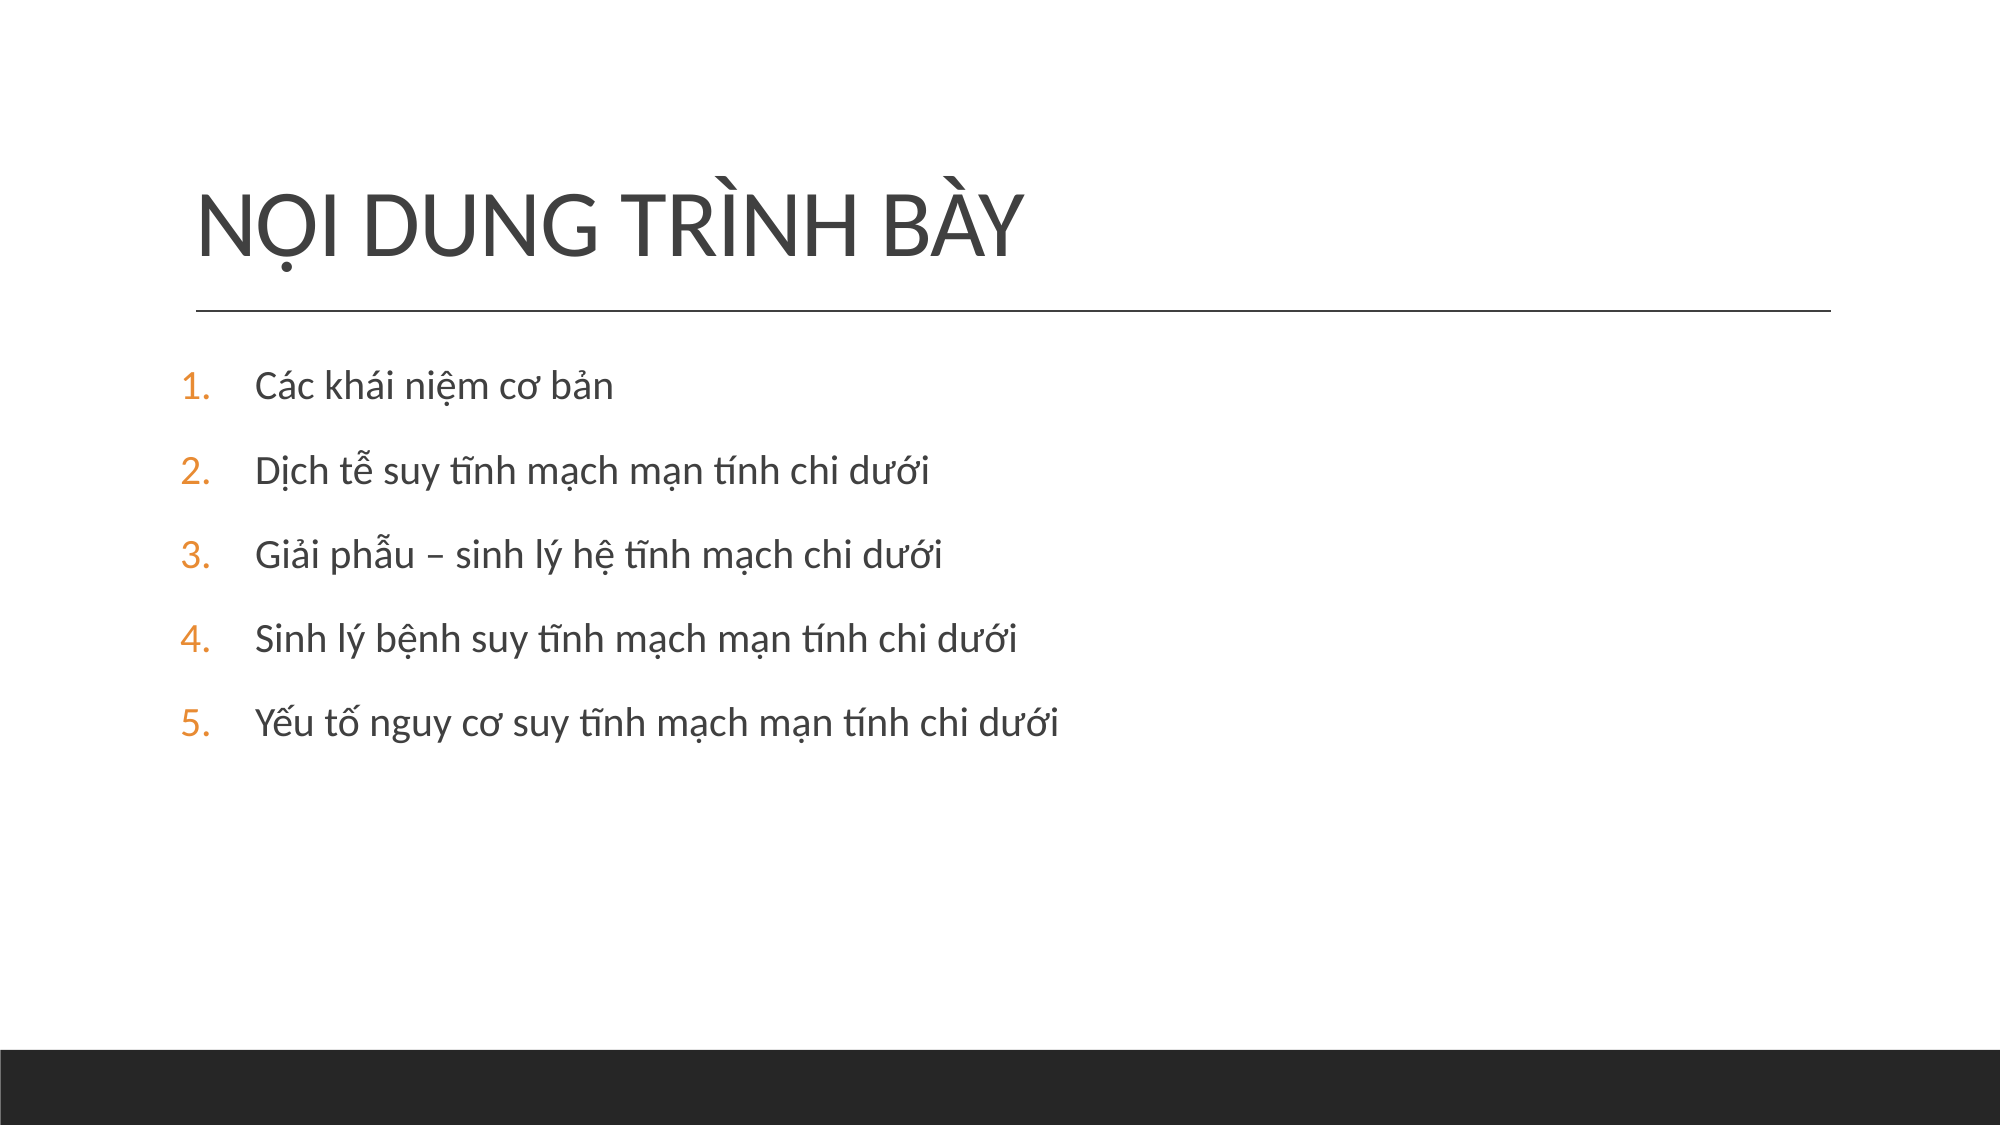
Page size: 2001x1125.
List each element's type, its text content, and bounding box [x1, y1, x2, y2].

title NỘI DUNG TRÌNH BÀY [180, 47, 1830, 285]
list Các khái niệm cơ bản Dịch tễ suy tĩnh mạch mạn tính chi dưới Giải phẫu – sinh lý hệ tĩnh mạch chi dưới Sinh lý bệnh suy tĩnh mạch mạn tính chi dưới Yếu tố nguy cơ suy tĩnh mạch mạn tính chi dưới [180, 345, 1830, 963]
